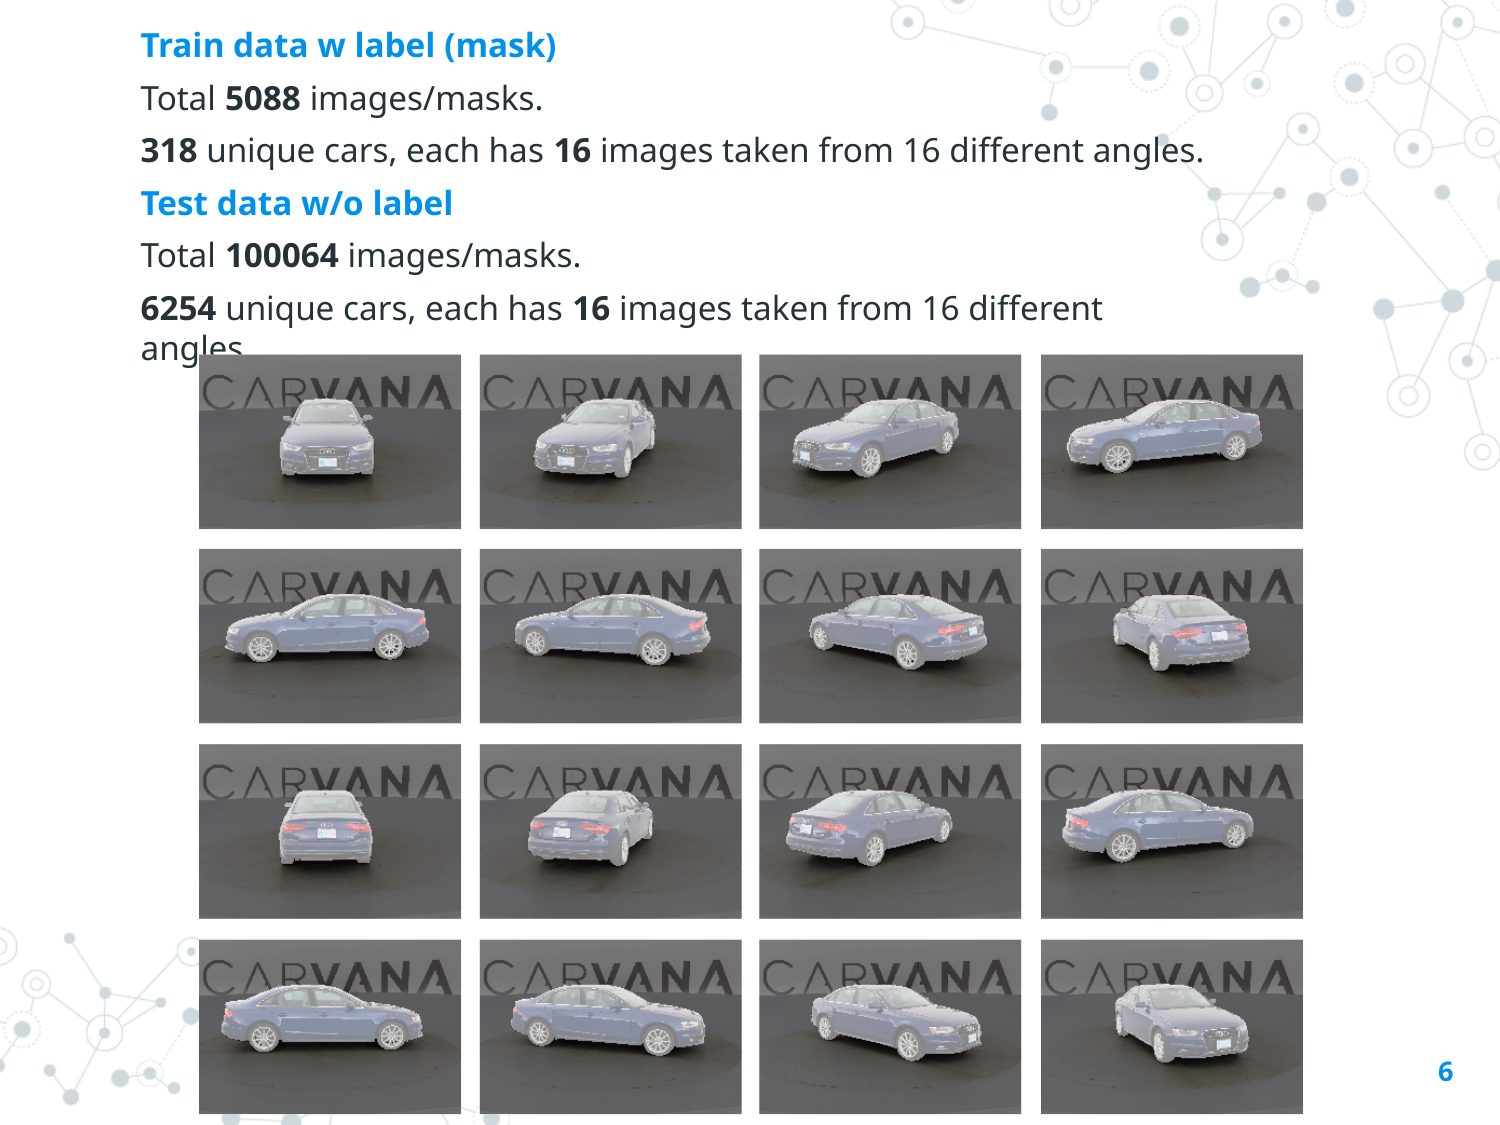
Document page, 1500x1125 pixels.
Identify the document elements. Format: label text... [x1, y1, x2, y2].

slide_number 6 [1378, 1038, 1469, 1125]
text_box Train data w label (mask) Total 5088 images/masks. 318 unique cars, each has 16 images taken from 16 different angles. Test data w/o label Total 100064 images/masks. 6254 unique cars, each has 16 images taken from 16 different angles. [125, 9, 1222, 332]
picture [0, 0, 1500, 1125]
